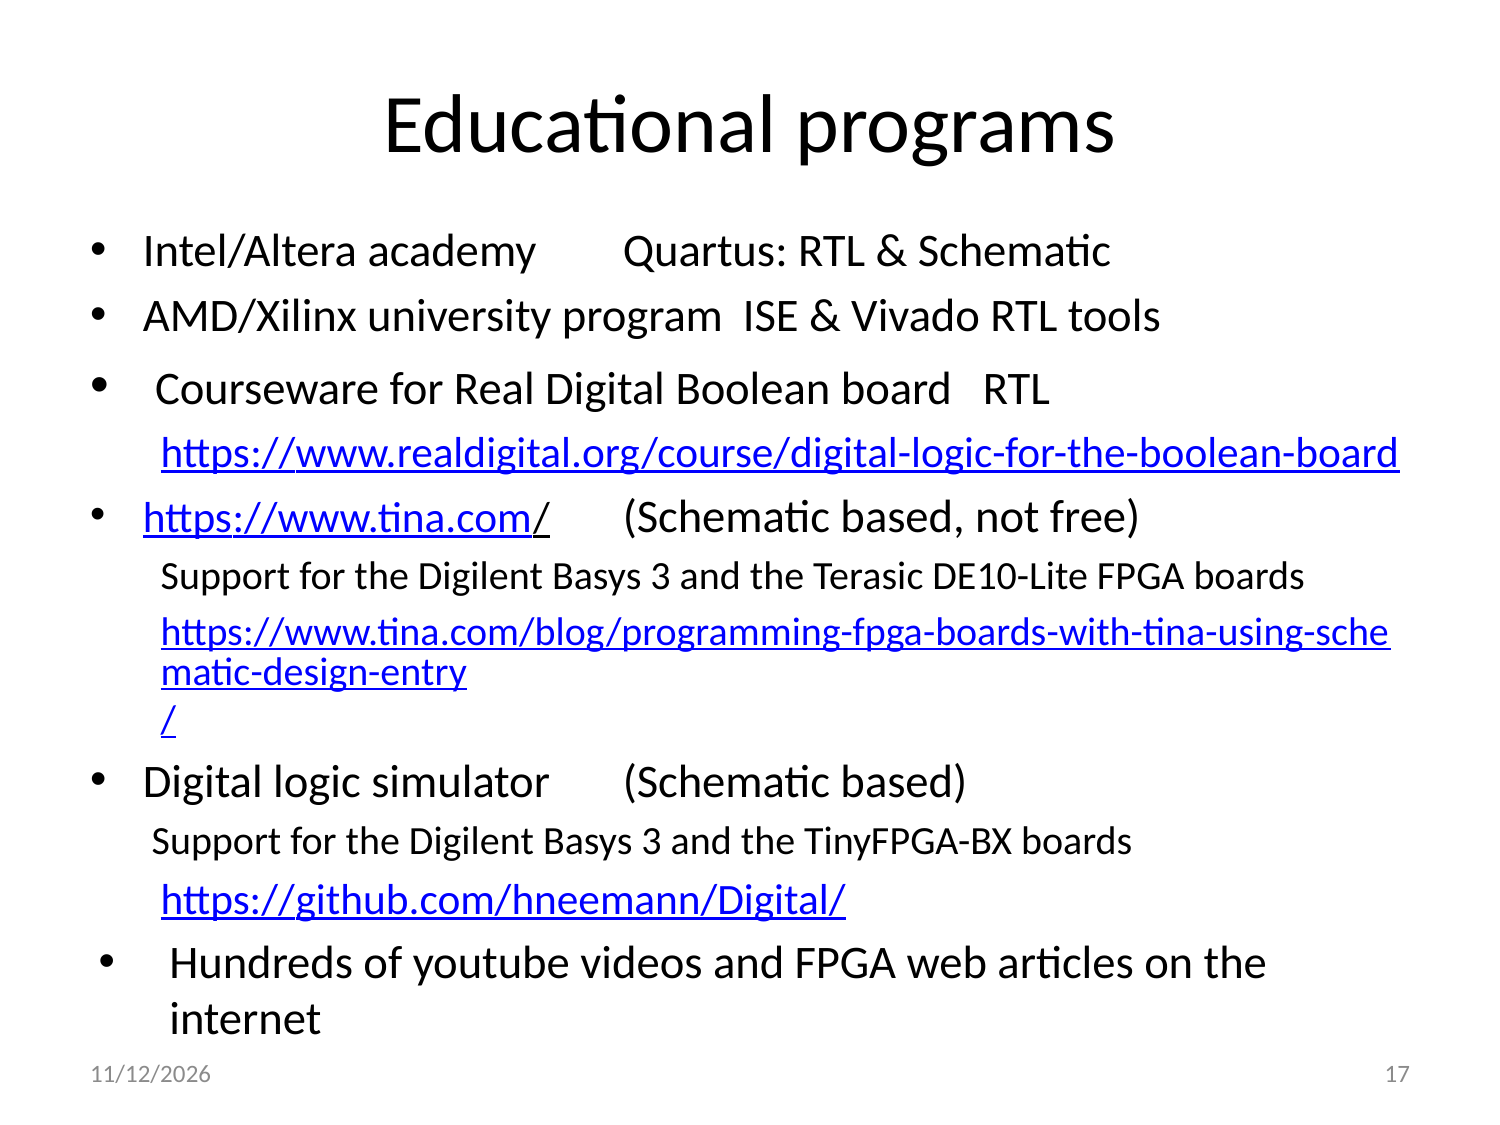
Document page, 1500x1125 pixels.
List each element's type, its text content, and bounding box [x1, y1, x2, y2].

title Educational programs [75, 37, 1425, 200]
slide_number 17 [1074, 1042, 1425, 1103]
list Intel/Altera academy Quartus: RTL & Schematic AMD/Xilinx university program ISE & Vivado RTL tools Courseware for Real Digital Boolean board RTL https://www.realdigital.org/course/digital-logic-for-the-boolean-board https://www.tina.com/ (Schematic based, not free) Support for the Digilent Basys 3 and the Terasic DE10-Lite FPGA boards https://www.tina.com/blog/programming-fpga-boards-with-tina-using-schematic-design-entry/ Digital logic simulator (Schematic based) Support for the Digilent Basys 3 and the TinyFPGA-BX boards https://github.com/hneemann/Digital/ Hundreds of youtube videos and FPGA web articles on the internet [75, 212, 1425, 1038]
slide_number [75, 1042, 425, 1103]
